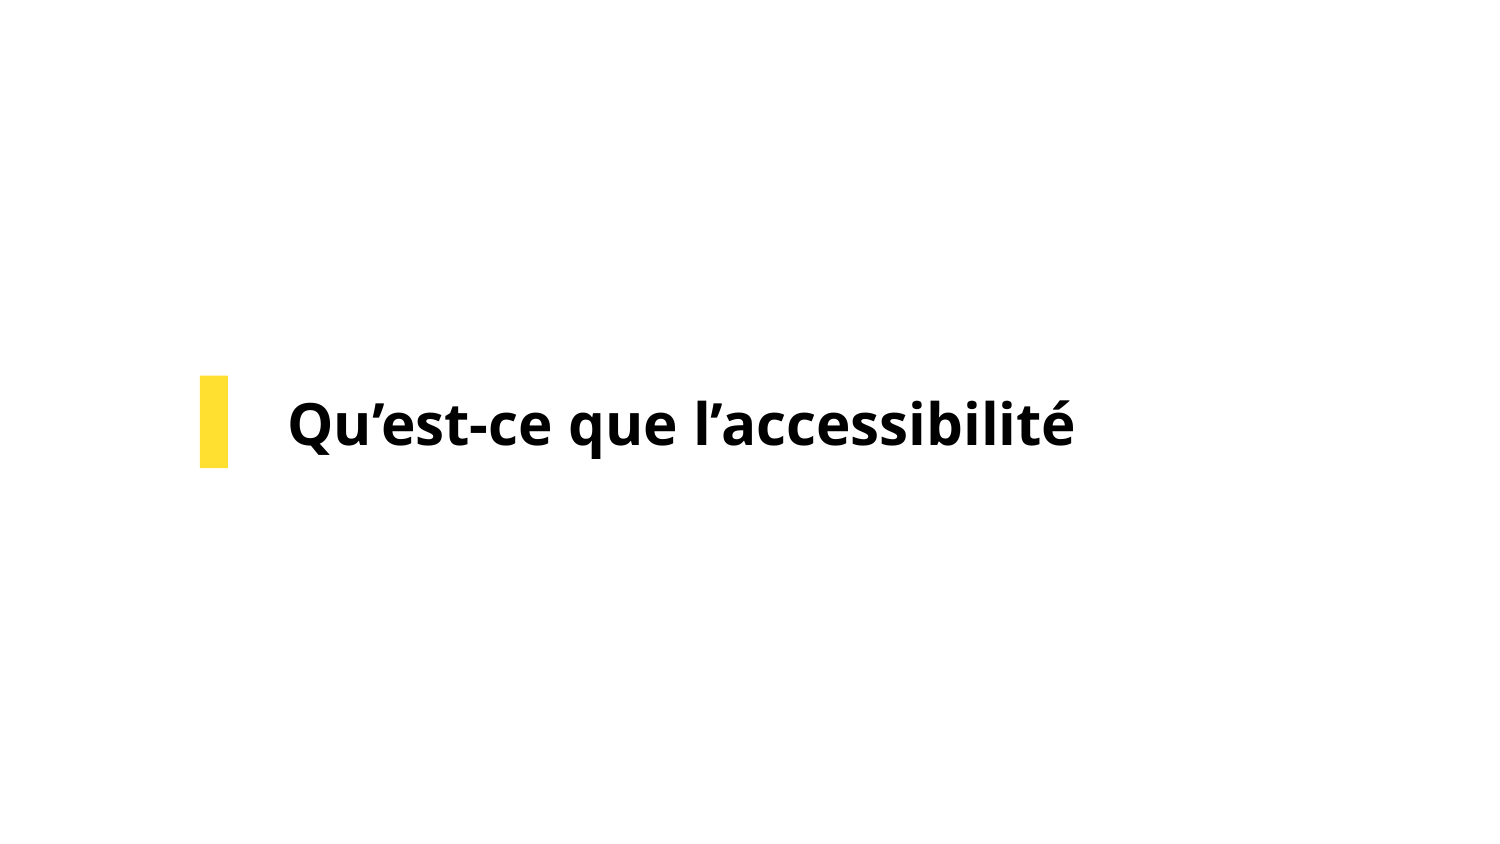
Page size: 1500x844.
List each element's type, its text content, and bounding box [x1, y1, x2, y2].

title Qu’est-ce que l’accessibilité [272, 375, 1270, 469]
